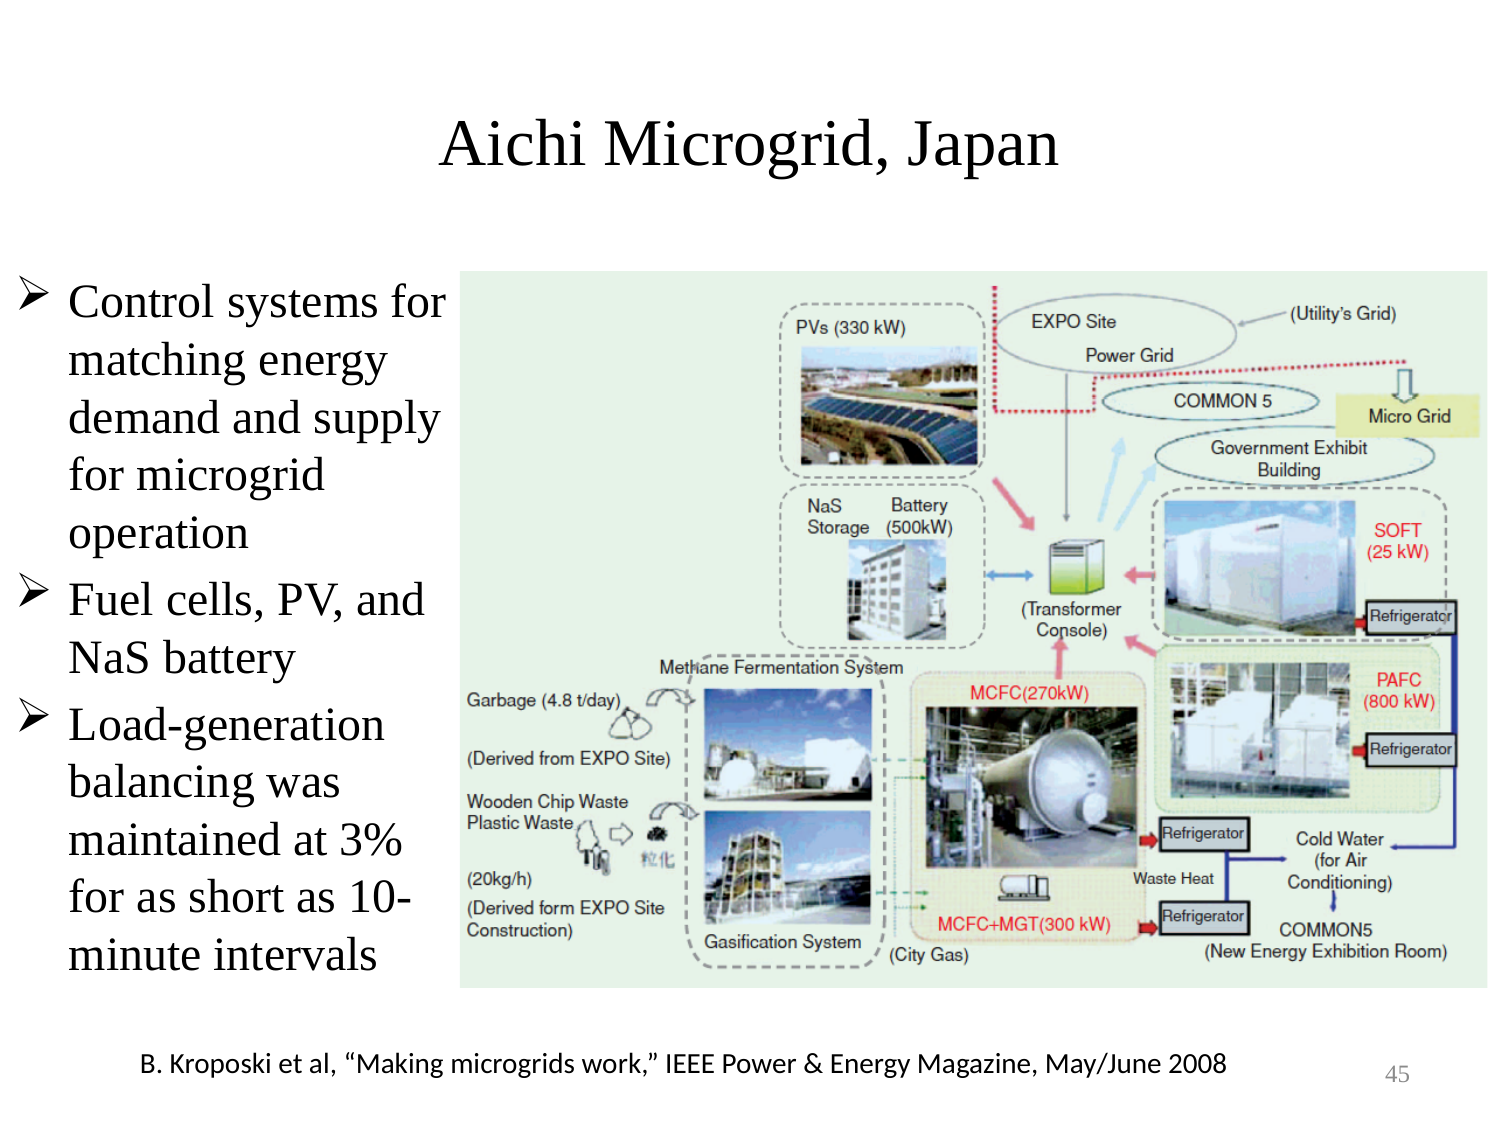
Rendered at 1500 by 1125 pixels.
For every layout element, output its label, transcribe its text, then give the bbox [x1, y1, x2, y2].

title Aichi Microgrid, Japan [75, 45, 1425, 233]
slide_number 45 [1074, 1042, 1425, 1103]
picture [459, 270, 1488, 988]
list Control systems for matching energy demand and supply for microgrid operation Fuel cells, PV, and NaS battery Load-generation balancing was maintained at 3% for as short as 10-minute intervals [0, 262, 463, 1005]
text_box B. Kroposki et al, “Making microgrids work,” IEEE Power & Energy Magazine, May/June 2008 [124, 1036, 1325, 1087]
